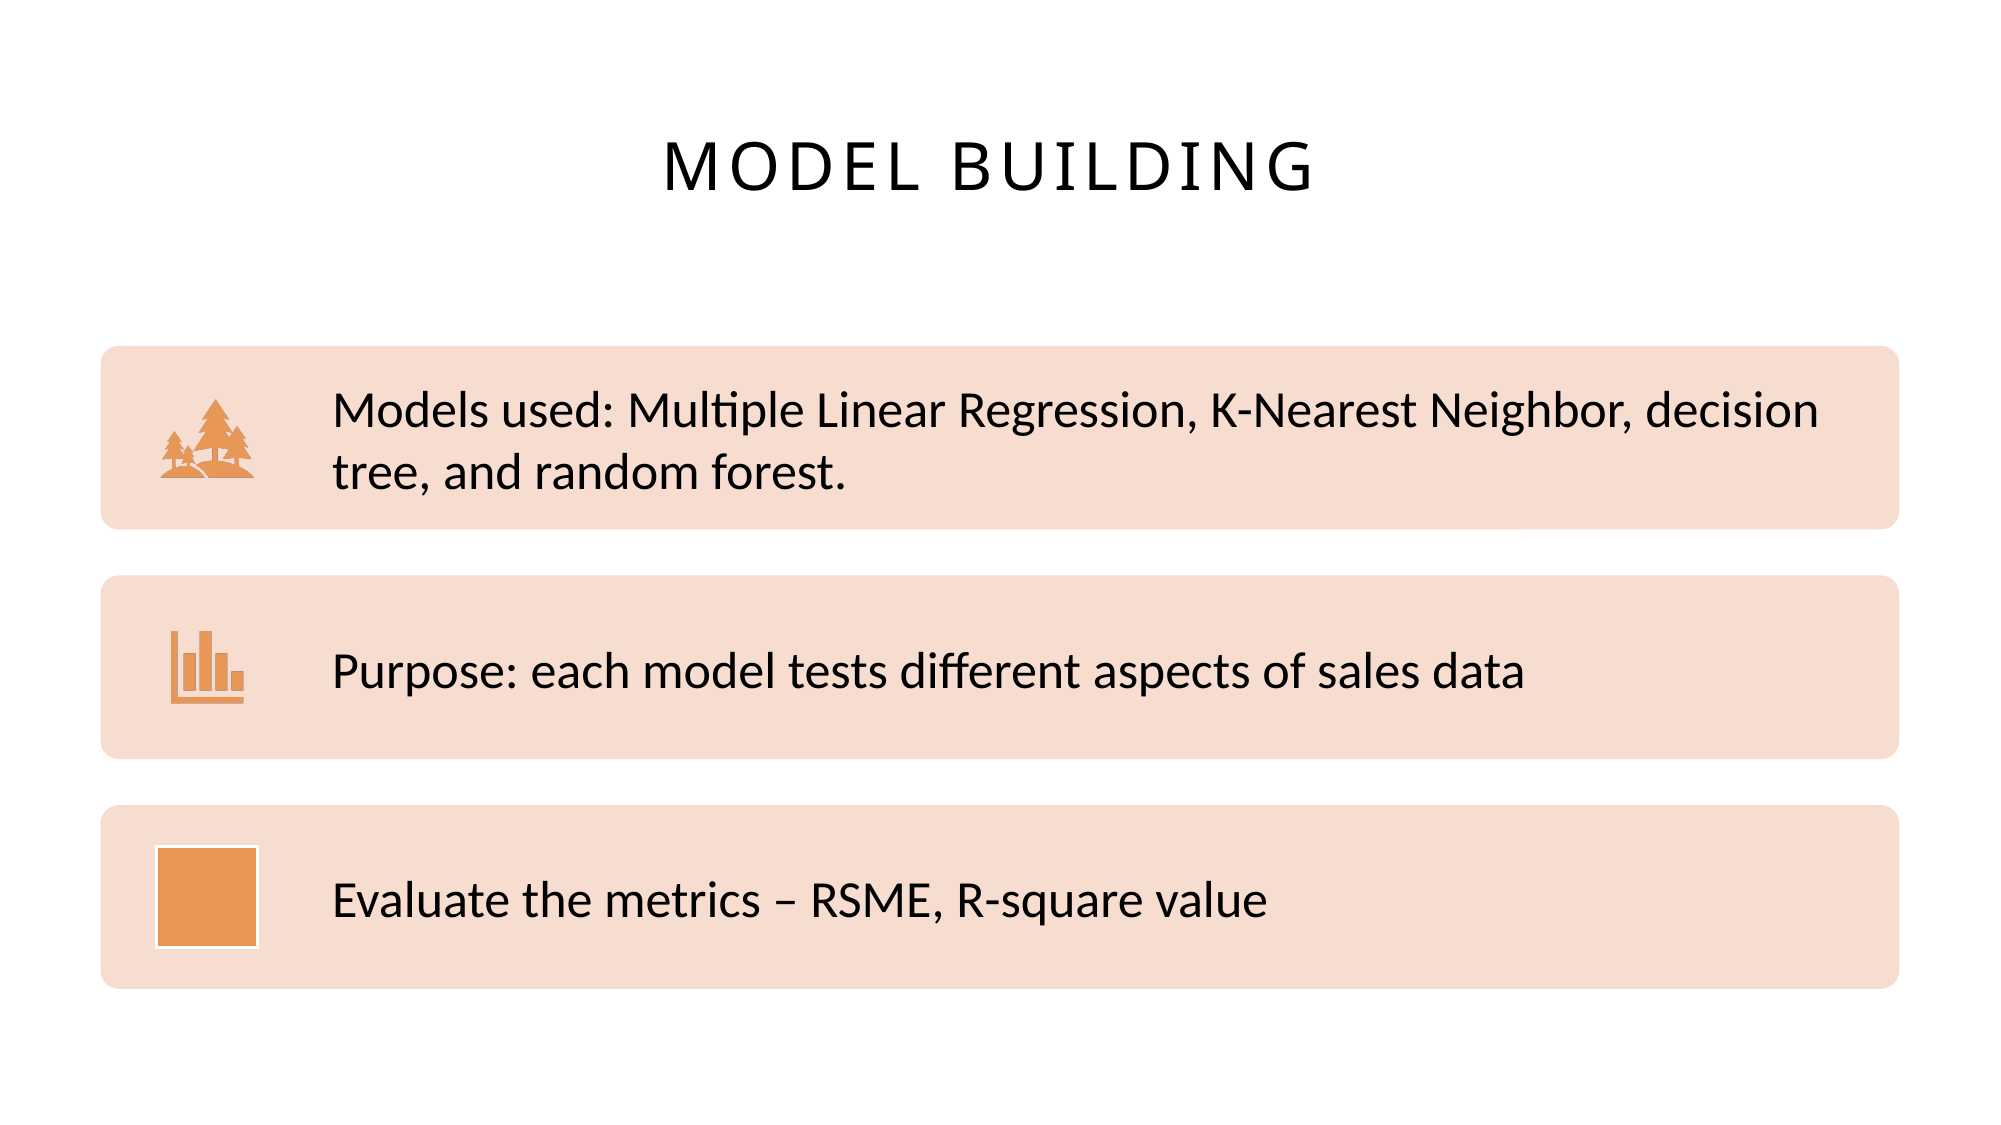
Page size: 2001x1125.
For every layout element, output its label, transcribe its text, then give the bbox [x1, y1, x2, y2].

title Model building [137, 59, 1863, 278]
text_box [99, 345, 1900, 990]
